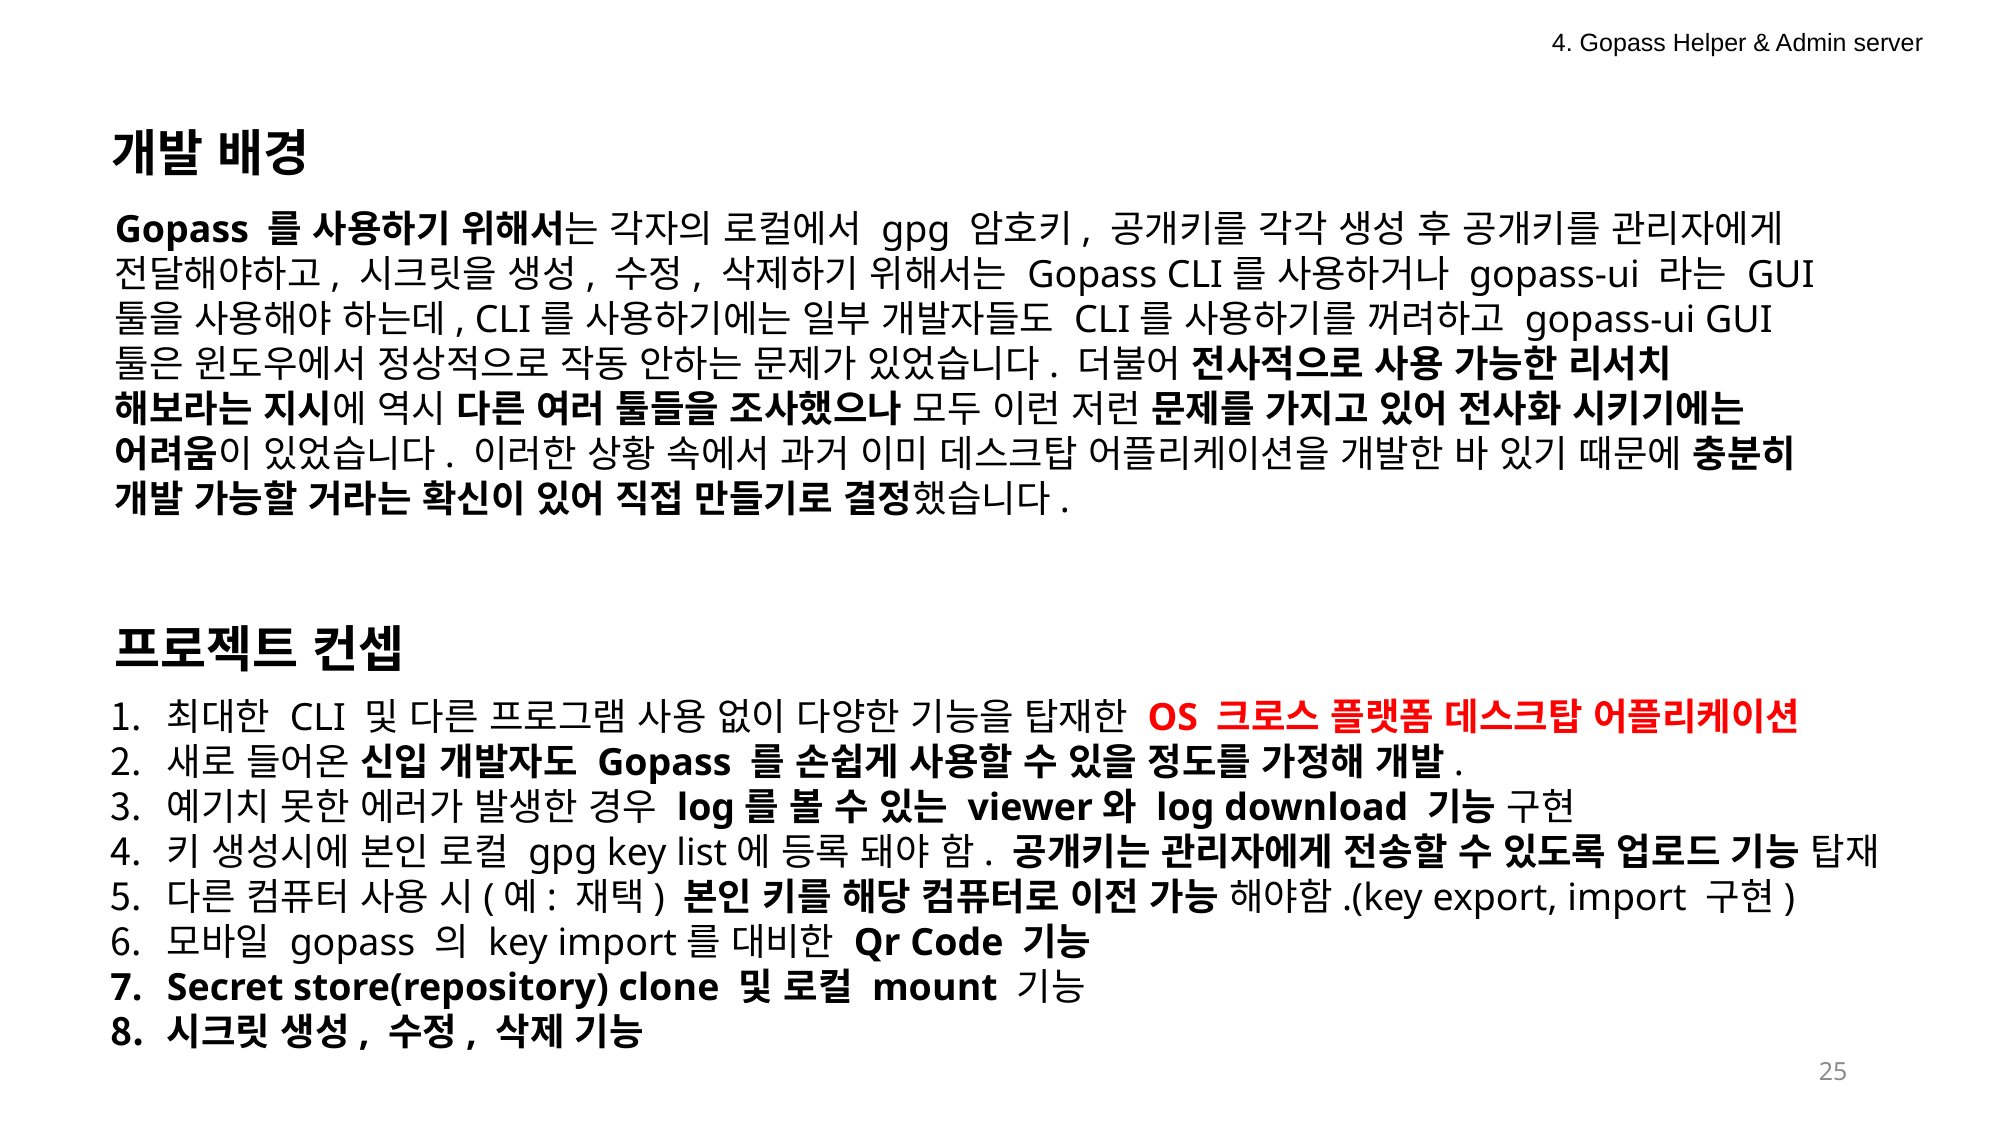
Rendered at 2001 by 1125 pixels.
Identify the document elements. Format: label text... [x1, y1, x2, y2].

slide_number 25 [1412, 1042, 1863, 1103]
text_box Gopass 를 사용하기 위해서는 각자의 로컬에서 gpg 암호키, 공개키를 각각 생성 후 공개키를 관리자에게 전달해야하고, 시크릿을 생성, 수정, 삭제하기 위해서는 Gopass CLI를 사용하거나 gopass-ui 라는 GUI 툴을 사용해야 하는데, CLI를 사용하기에는 일부 개발자들도 CLI를 사용하기를 꺼려하고 gopass-ui GUI 툴은 윈도우에서 정상적으로 작동 안하는 문제가 있었습니다. 더불어 전사적으로 사용 가능한 리서치 해보라는 지시에 역시 다른 여러 툴들을 조사했으나 모두 이런 저런 문제를 가지고 있어 전사화 시키기에는 어려움이 있었습니다. 이러한 상황 속에서 과거 이미 데스크탑 어플리케이션을 개발한 바 있기 때문에 충분히 개발 가능할 거라는 확신이 있어 직접 만들기로 결정했습니다. [99, 197, 1830, 528]
text_box 프로젝트 컨셉 [99, 610, 636, 686]
text_box 개발 배경 [97, 113, 634, 189]
text_box 최대한 CLI 및 다른 프로그램 사용 없이 다양한 기능을 탑재한 OS 크로스 플랫폼 데스크탑 어플리케이션 새로 들어온 신입 개발자도 Gopass 를 손쉽게 사용할 수 있을 정도를 가정해 개발. 예기치 못한 에러가 발생한 경우 log를 볼 수 있는 viewer와 log download 기능 구현 키 생성시에 본인 로컬 gpg key list에 등록 돼야 함. 공개키는 관리자에게 전송할 수 있도록 업로드 기능 탑재 다른 컴퓨터 사용 시(예: 재택) 본인 키를 해당 컴퓨터로 이전 가능 해야함.(key export, import 구현) 모바일 gopass 의 key import를 대비한 Qr Code 기능 Secret store(repository) clone 및 로컬 mount 기능 시크릿 생성, 수정, 삭제 기능 [95, 686, 2000, 1061]
text_box 4. Gopass Helper & Admin server [1537, 18, 2000, 64]
